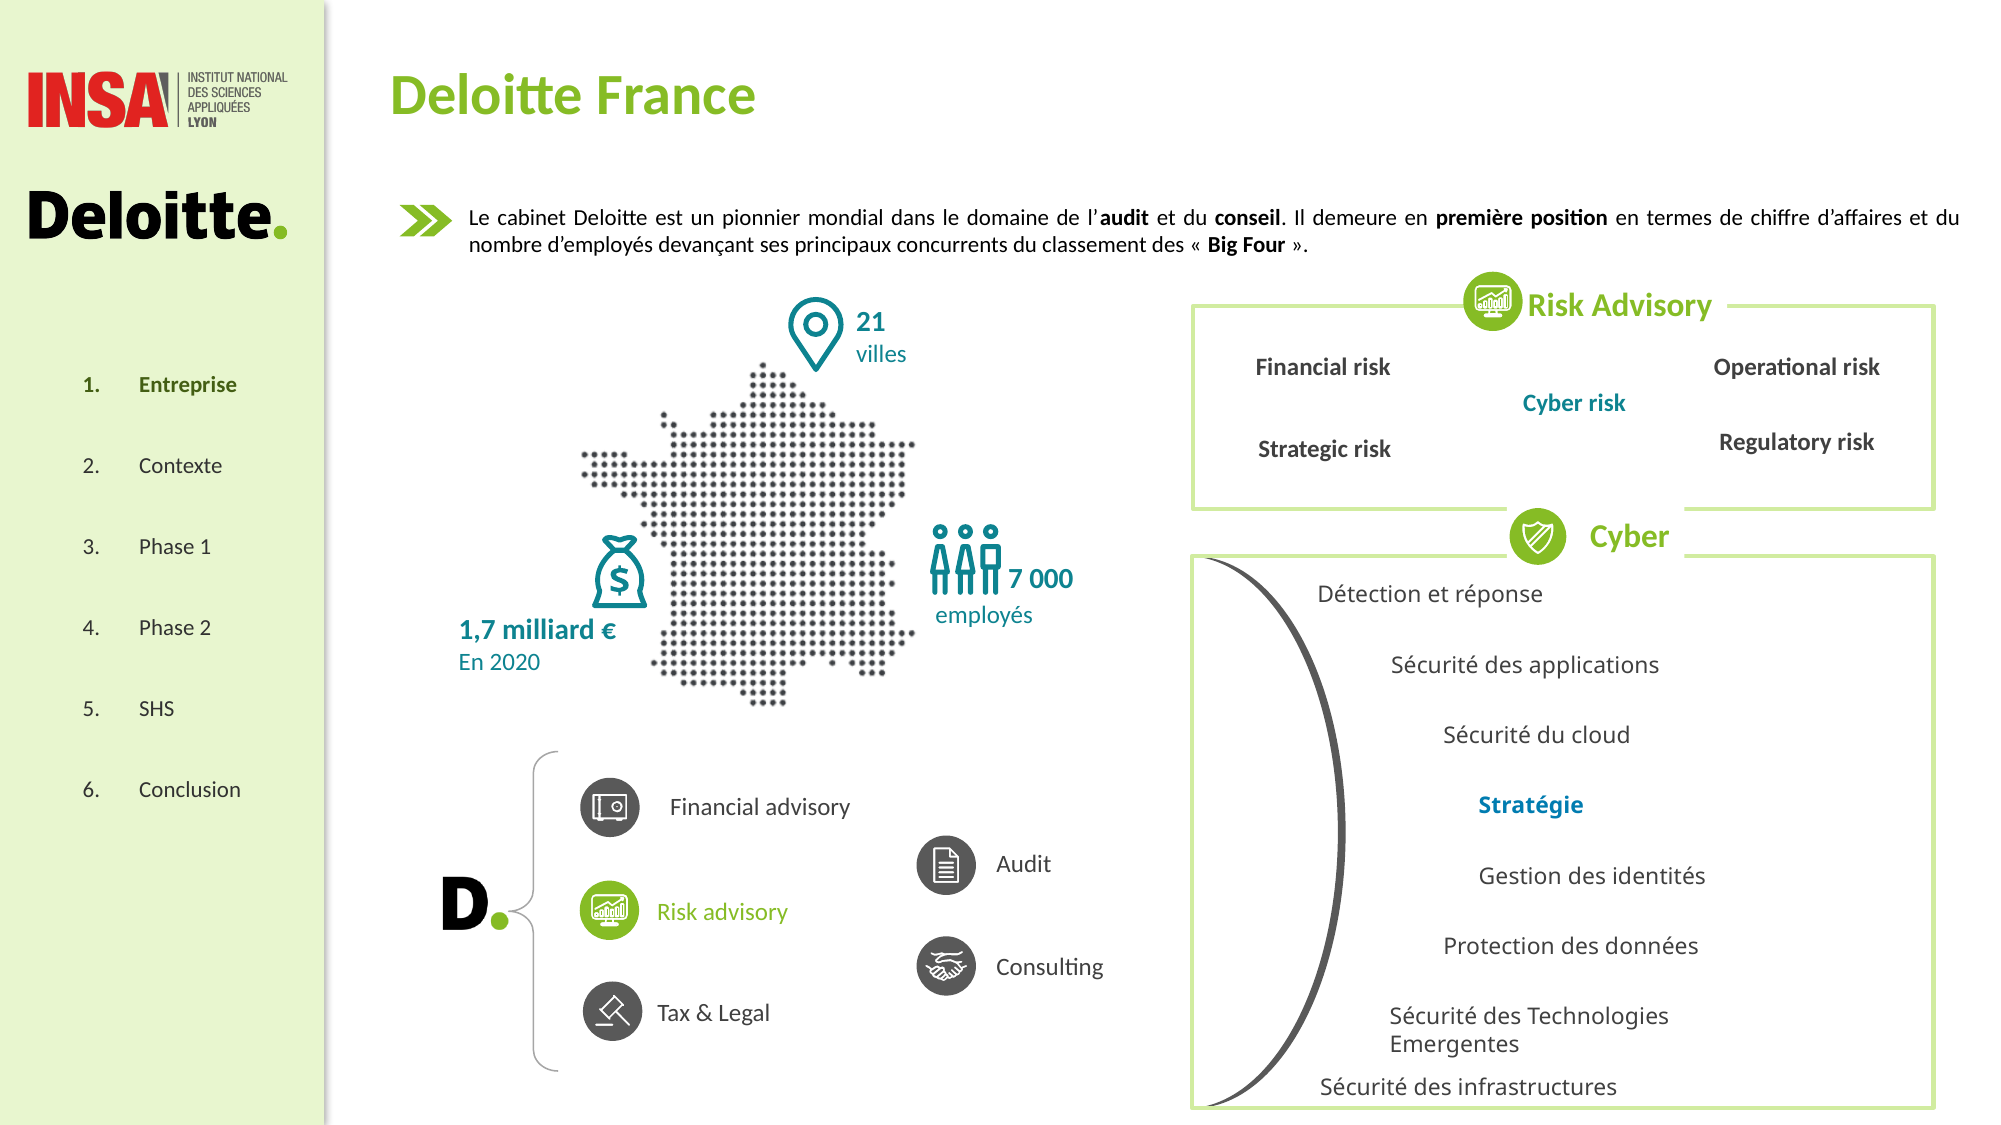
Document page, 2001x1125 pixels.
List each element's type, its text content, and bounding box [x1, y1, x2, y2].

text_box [378, 194, 1976, 266]
text_box [517, 750, 559, 1072]
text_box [916, 936, 977, 996]
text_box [582, 981, 643, 1042]
text_box Entreprise Contexte Phase 1 Phase 2 SHS Conclusion [82, 328, 242, 803]
text_box [1190, 554, 1936, 1110]
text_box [916, 835, 977, 896]
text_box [1462, 277, 1728, 332]
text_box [1506, 506, 1685, 566]
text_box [929, 523, 1002, 596]
text_box Cyber risk [1478, 378, 1672, 424]
text_box [1191, 304, 1936, 511]
text_box Financial risk [1217, 343, 1430, 389]
text_box 1,7 milliard € En 2020 [443, 602, 573, 683]
text_box Operational risk [1690, 343, 1904, 389]
text_box employés [949, 602, 1117, 636]
picture [578, 358, 945, 740]
picture [24, 162, 293, 268]
text_box Financial advisory [644, 783, 882, 828]
text_box 21 villes [841, 294, 951, 375]
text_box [788, 296, 844, 373]
picture [24, 69, 293, 131]
text_box Sécurité des Technologies Emergentes [1389, 994, 1809, 1065]
text_box Regulatory risk [1690, 417, 1904, 463]
text_box 7 000 [1000, 552, 1156, 602]
text_box Consulting [981, 943, 1142, 989]
text_box Protection des données [1443, 924, 1768, 967]
text_box Risk advisory [643, 888, 832, 933]
title Deloitte France [390, 56, 1497, 108]
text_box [580, 777, 640, 838]
text_box Tax & Legal [646, 989, 808, 1034]
picture [438, 870, 513, 937]
text_box Strategic risk [1218, 425, 1432, 470]
text_box Audit [981, 839, 1077, 885]
text_box [0, 0, 325, 1125]
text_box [579, 880, 640, 941]
